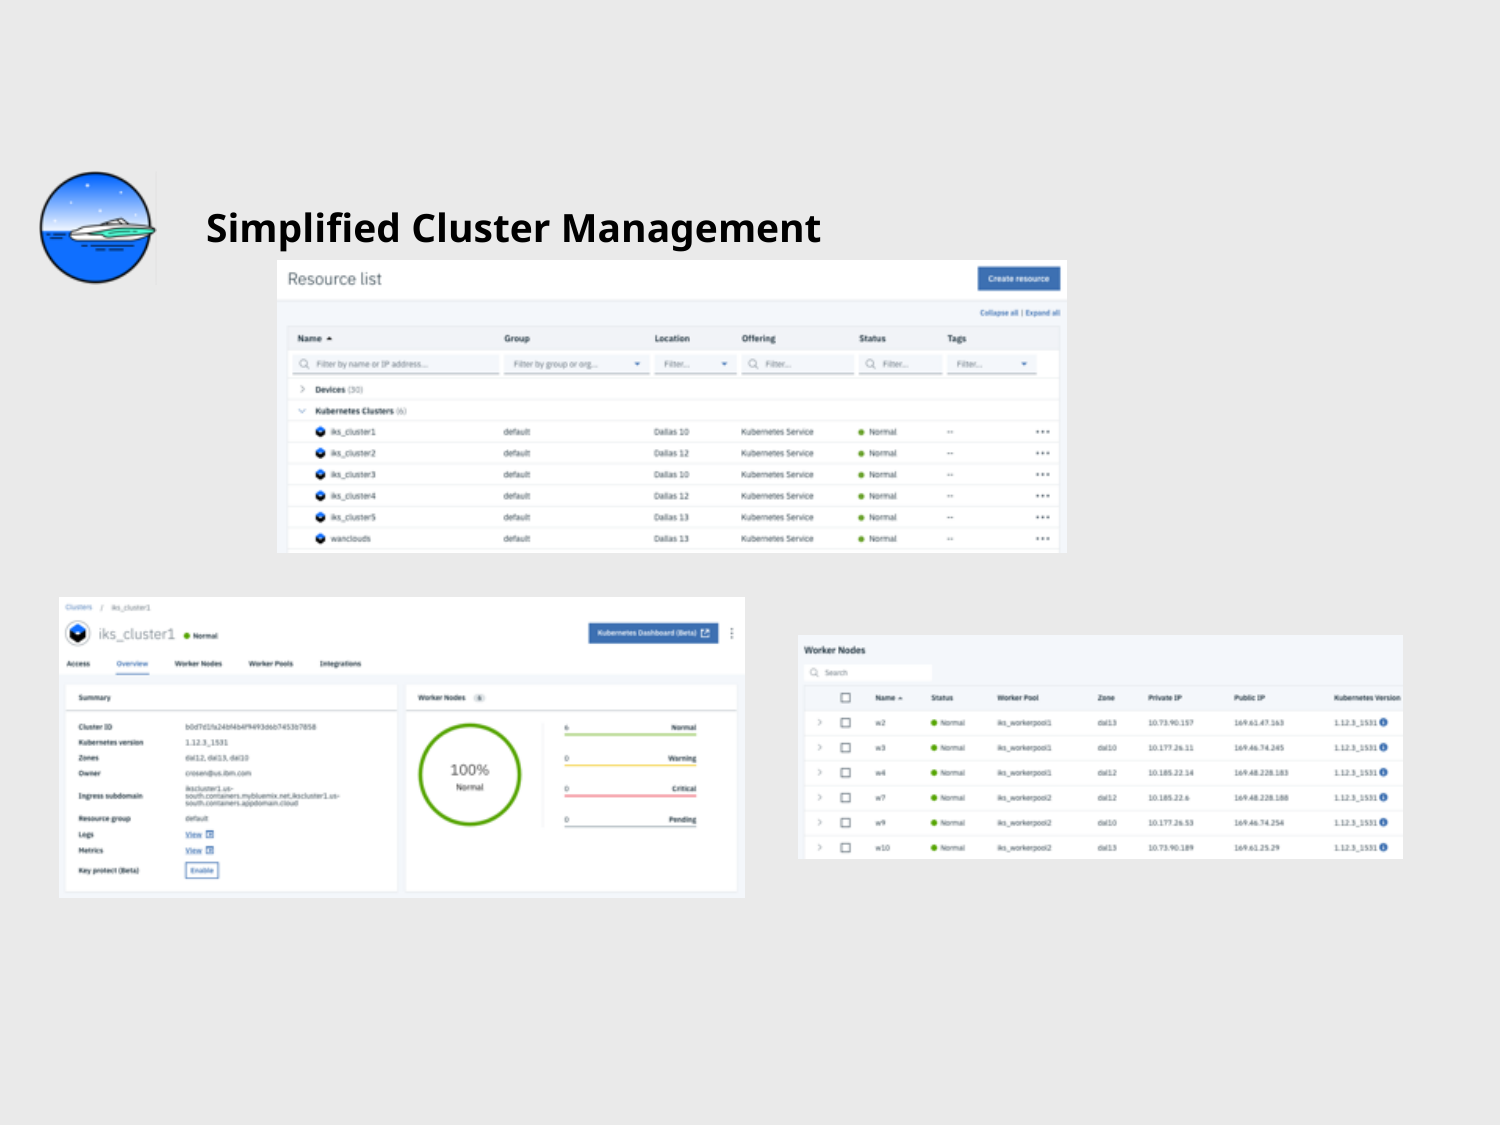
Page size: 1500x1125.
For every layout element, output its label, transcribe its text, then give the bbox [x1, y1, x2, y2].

picture [797, 635, 1403, 860]
text_box Simplified Cluster Management [202, 200, 973, 254]
picture [59, 597, 745, 898]
picture [38, 171, 157, 286]
picture [277, 260, 1068, 553]
